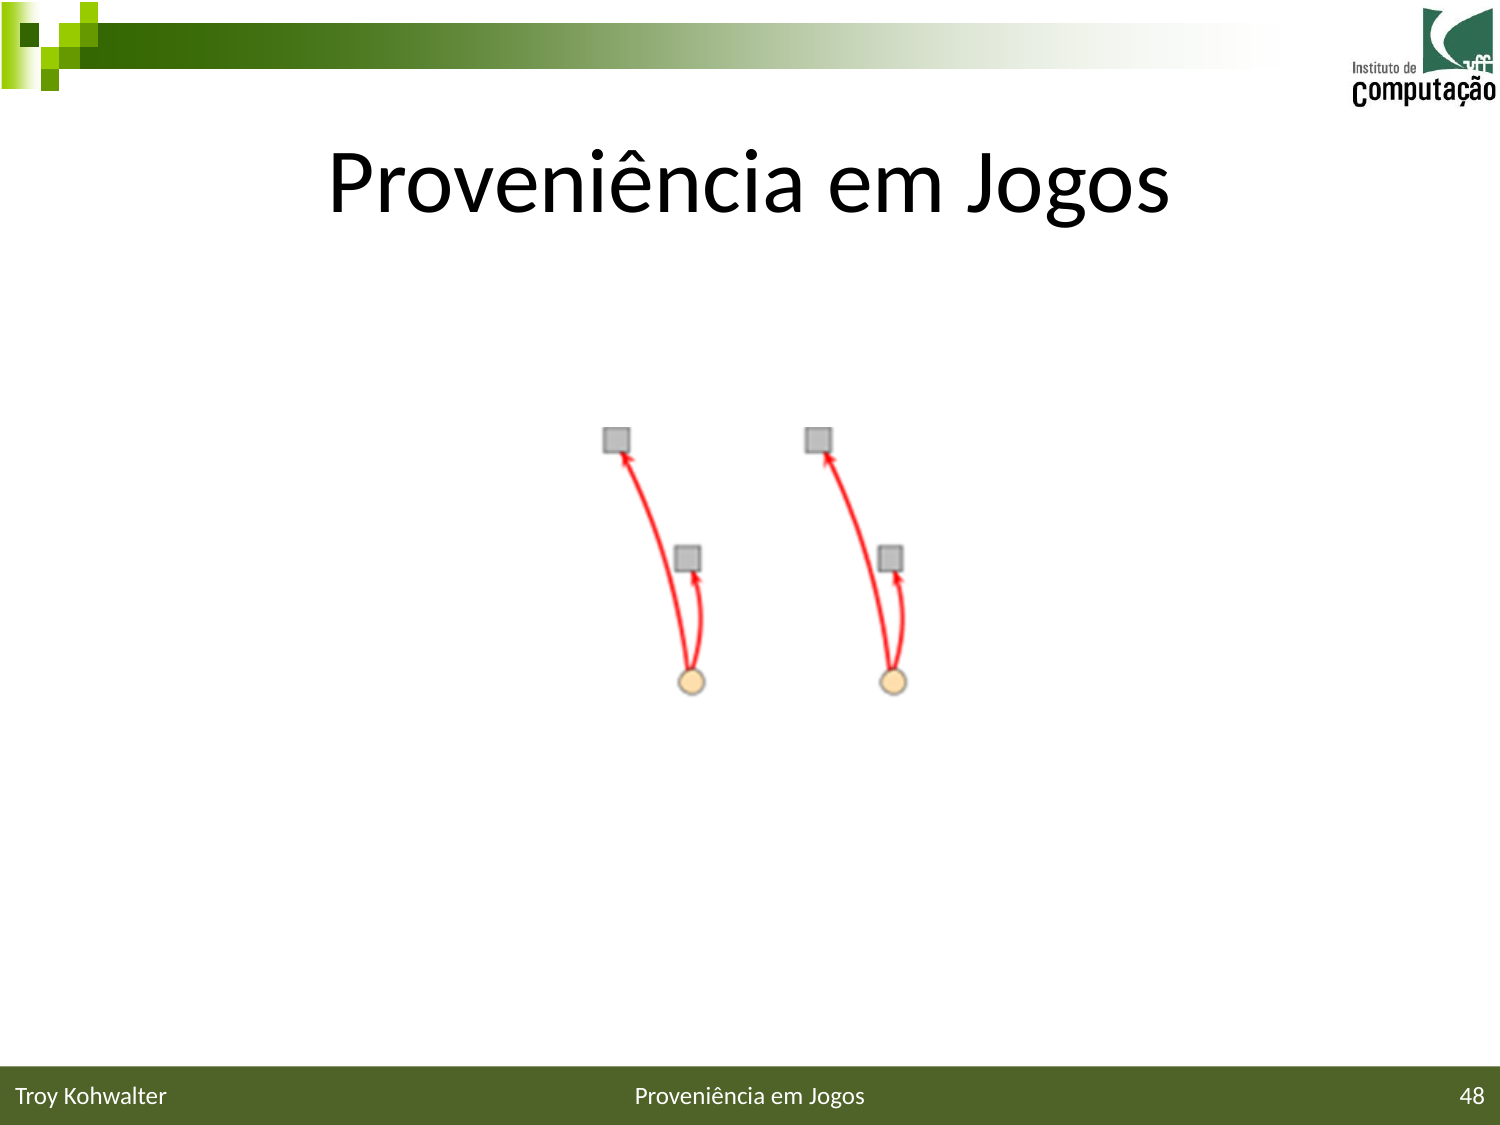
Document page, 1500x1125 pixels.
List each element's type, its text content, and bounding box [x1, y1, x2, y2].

footer Proveniência em Jogos [512, 1065, 988, 1125]
slide_number Troy Kohwalter [0, 1065, 350, 1125]
title Proveniência em Jogos [75, 82, 1425, 270]
picture [590, 427, 910, 698]
slide_number 48 [1149, 1065, 1500, 1125]
